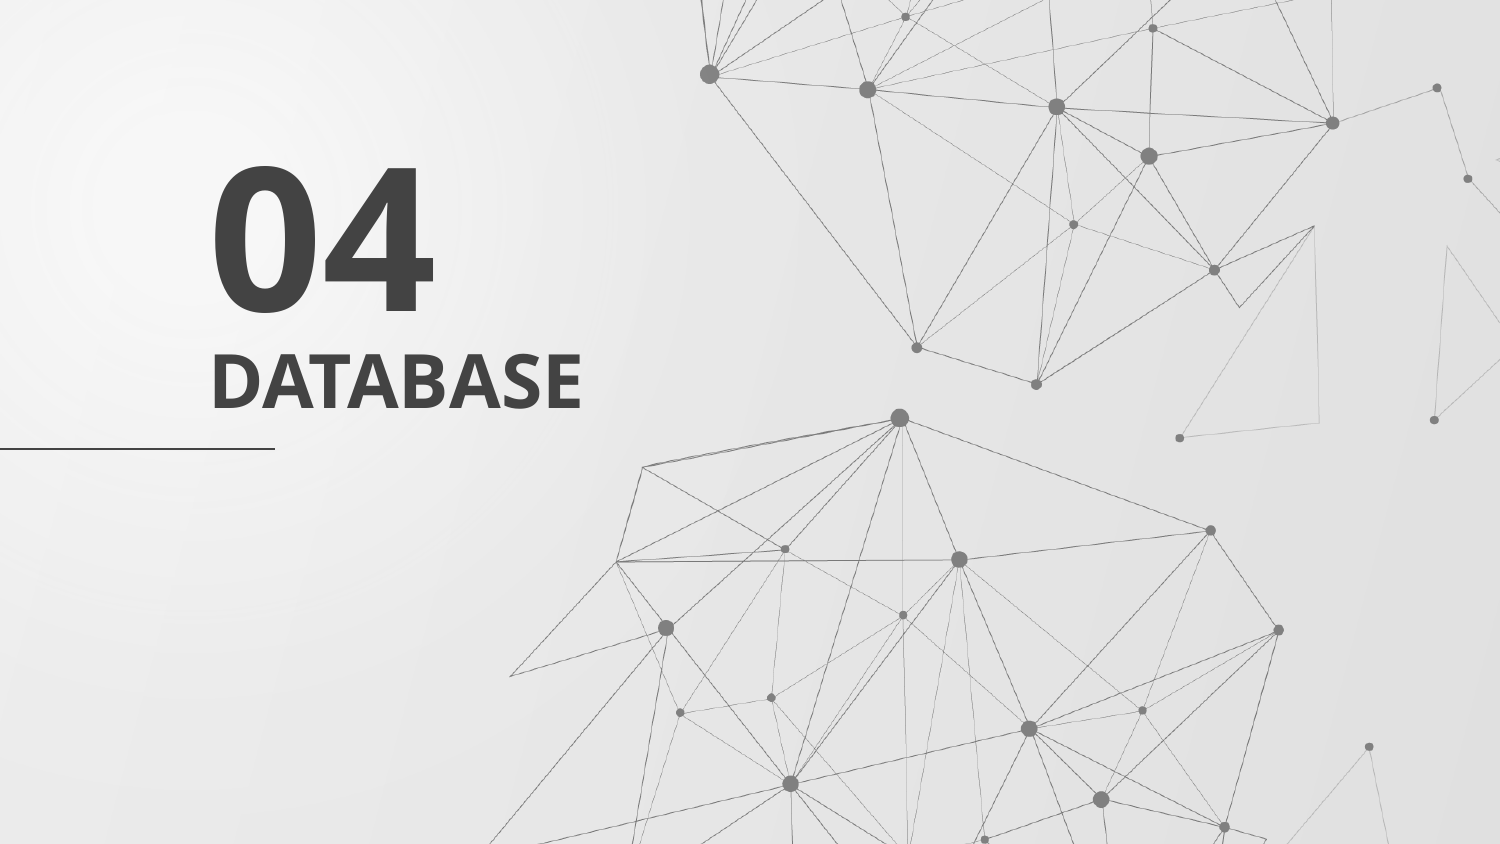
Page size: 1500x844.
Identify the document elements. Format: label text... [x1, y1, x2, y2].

title 04 [193, 169, 683, 294]
picture [0, 0, 1500, 844]
title DATABASE [193, 220, 1046, 537]
